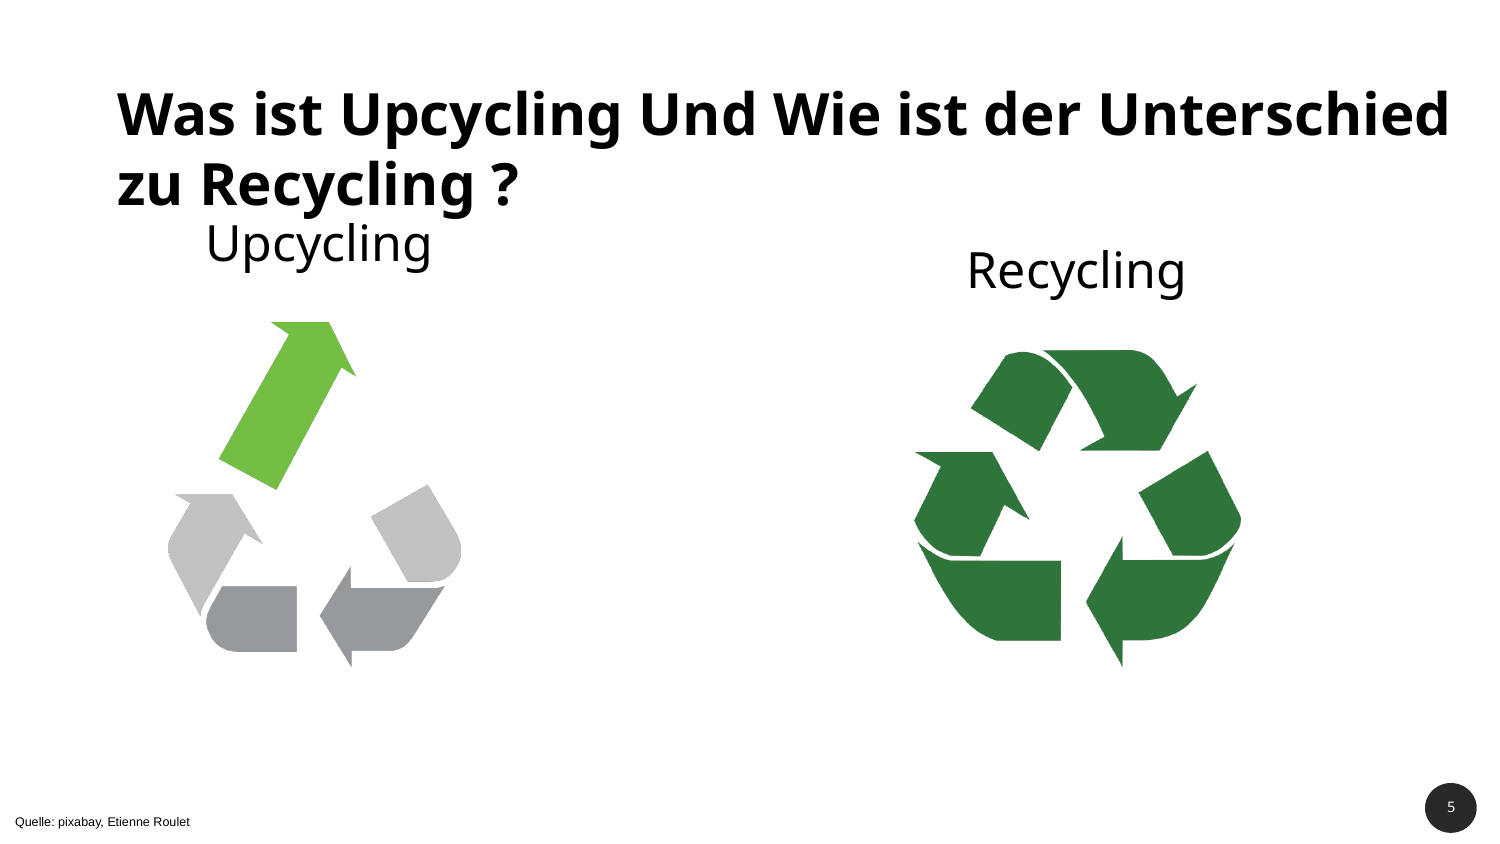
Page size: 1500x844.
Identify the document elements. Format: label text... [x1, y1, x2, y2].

title Was ist Upcycling Und Wie ist der Unterschied zu Recycling ? [102, 61, 1500, 156]
text_box Quelle: pixabay, Etienne Roulet [0, 798, 493, 844]
text_box Recycling [930, 223, 1224, 294]
text_box [1434, 783, 1468, 789]
slide_number ‹#› [1389, 764, 1480, 830]
text_box Upcycling [173, 196, 466, 268]
picture [913, 349, 1241, 667]
picture [168, 322, 462, 667]
text_box [1434, 827, 1468, 833]
text_box ‹#› [1421, 789, 1481, 827]
